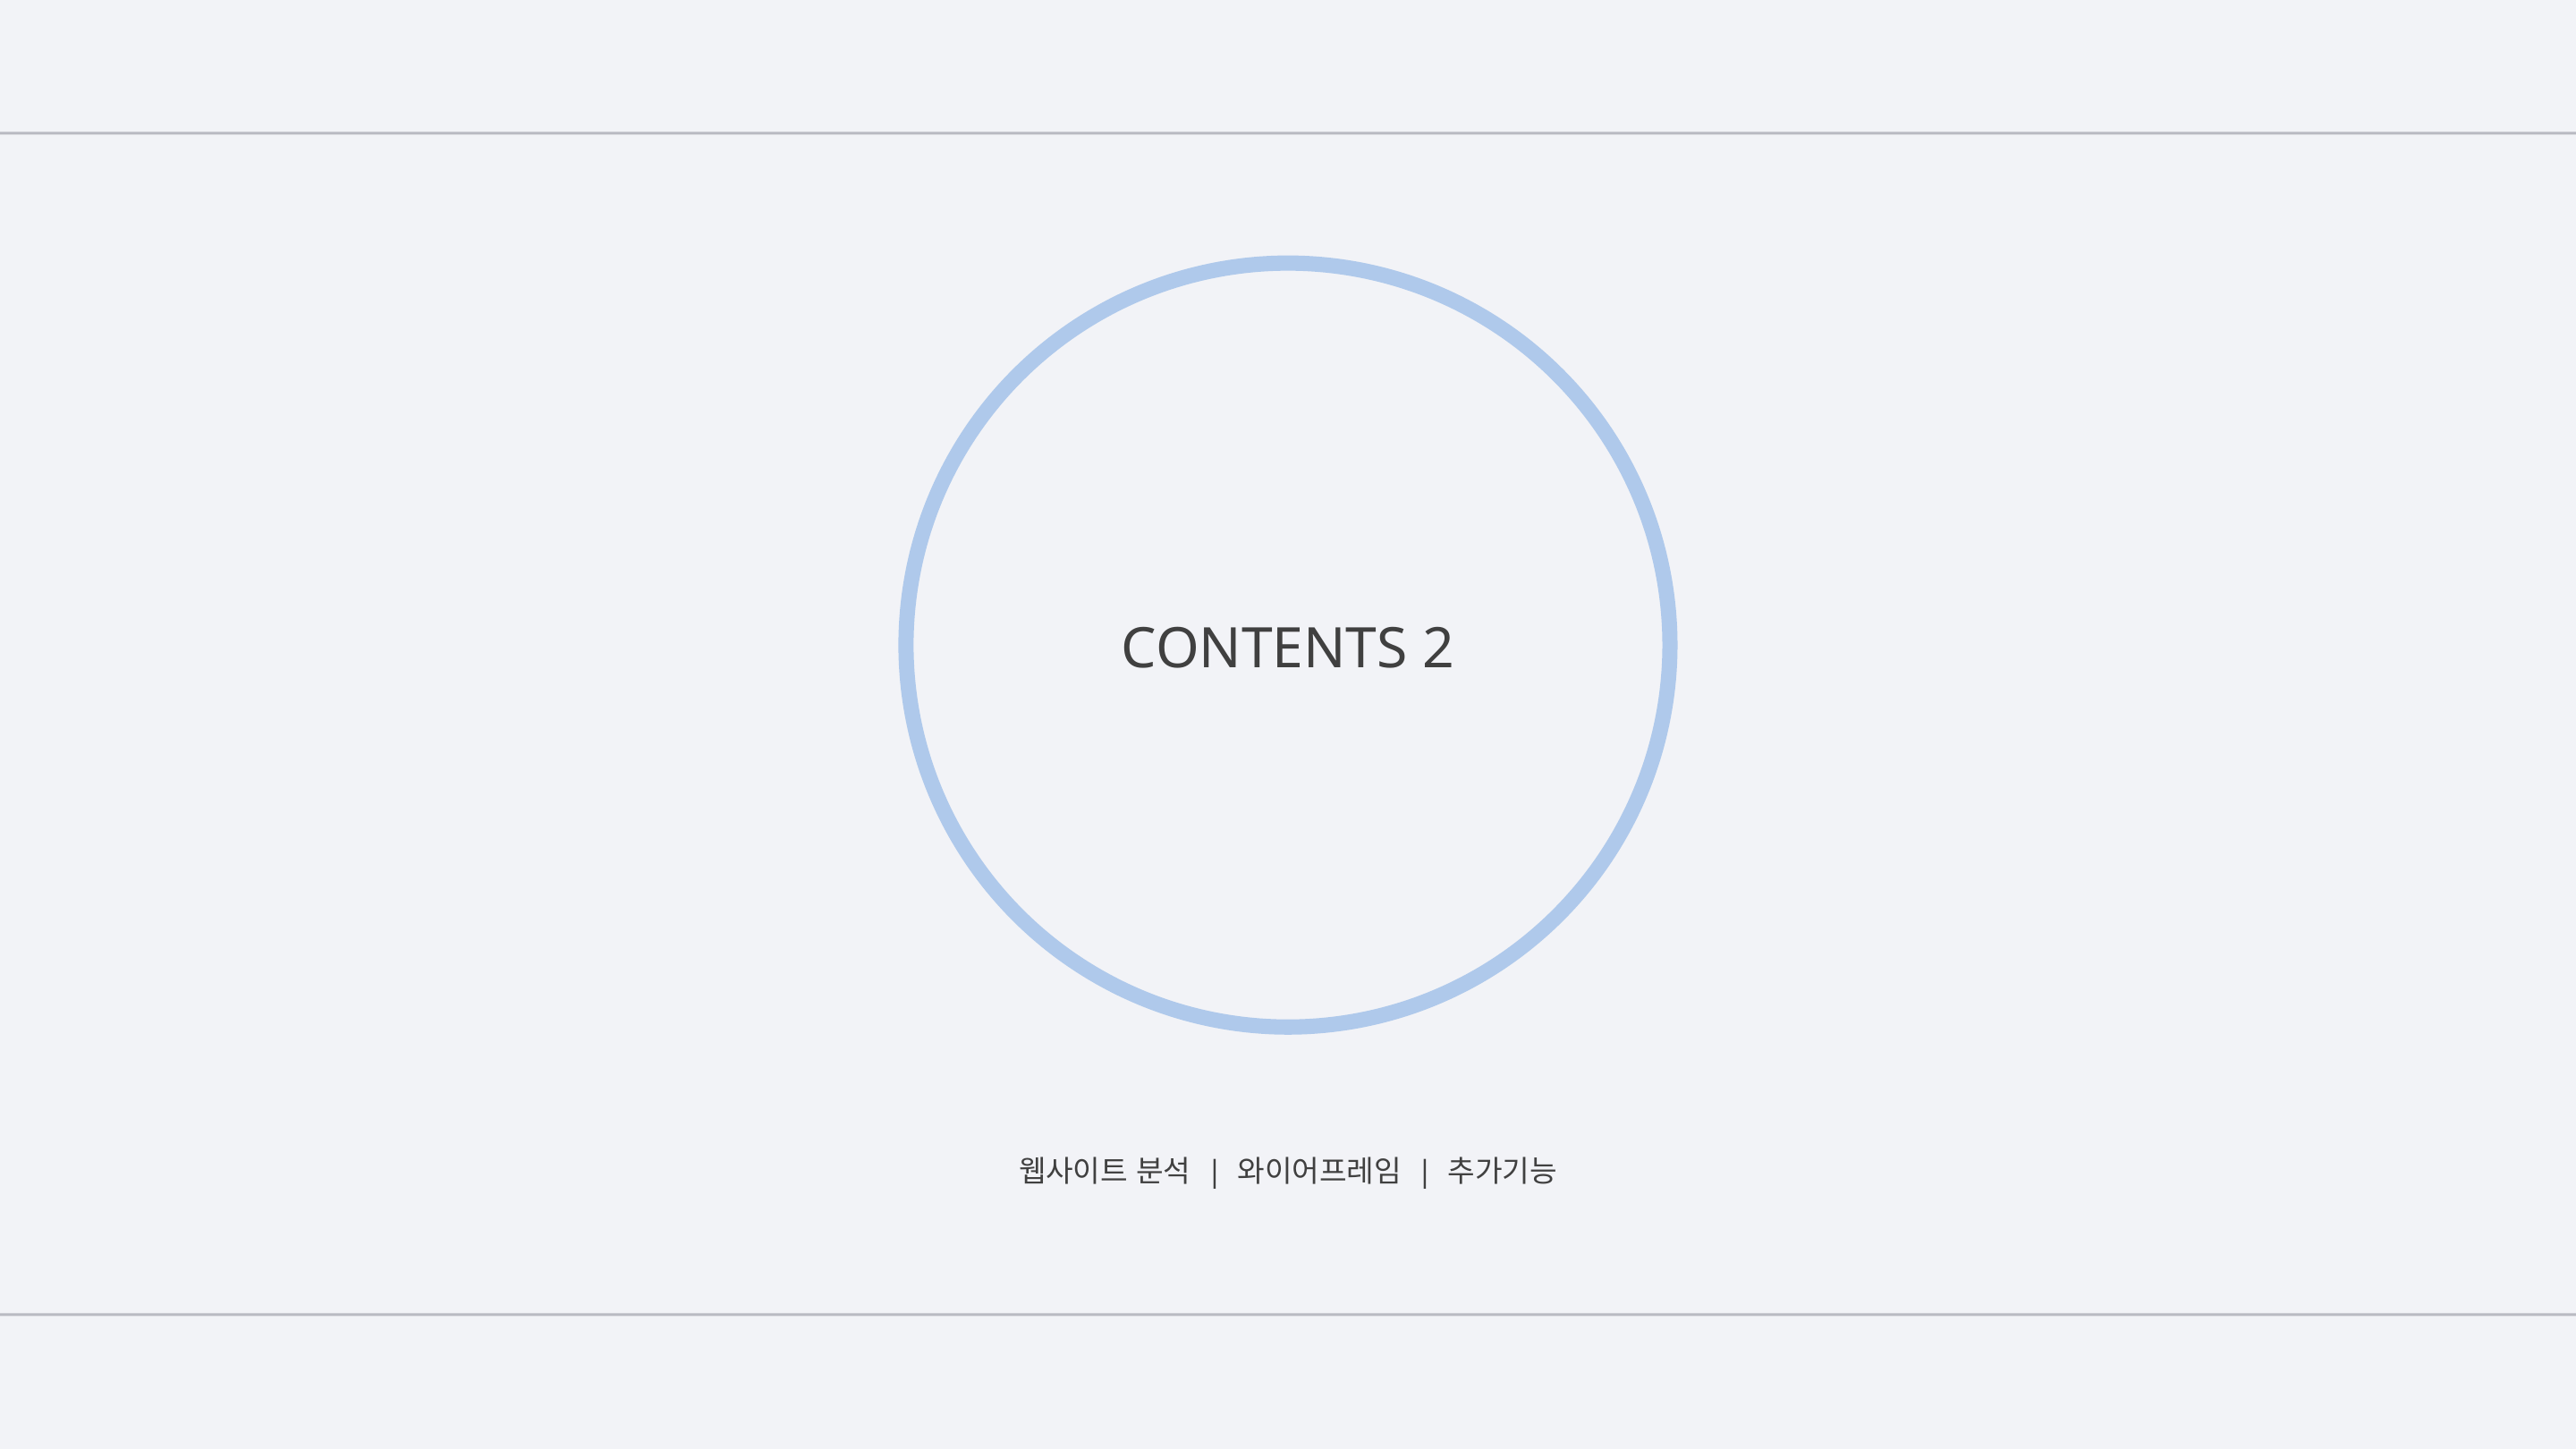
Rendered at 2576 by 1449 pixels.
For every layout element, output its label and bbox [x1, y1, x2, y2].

text_box [0, 0, 2576, 1449]
text_box [898, 255, 1678, 1195]
